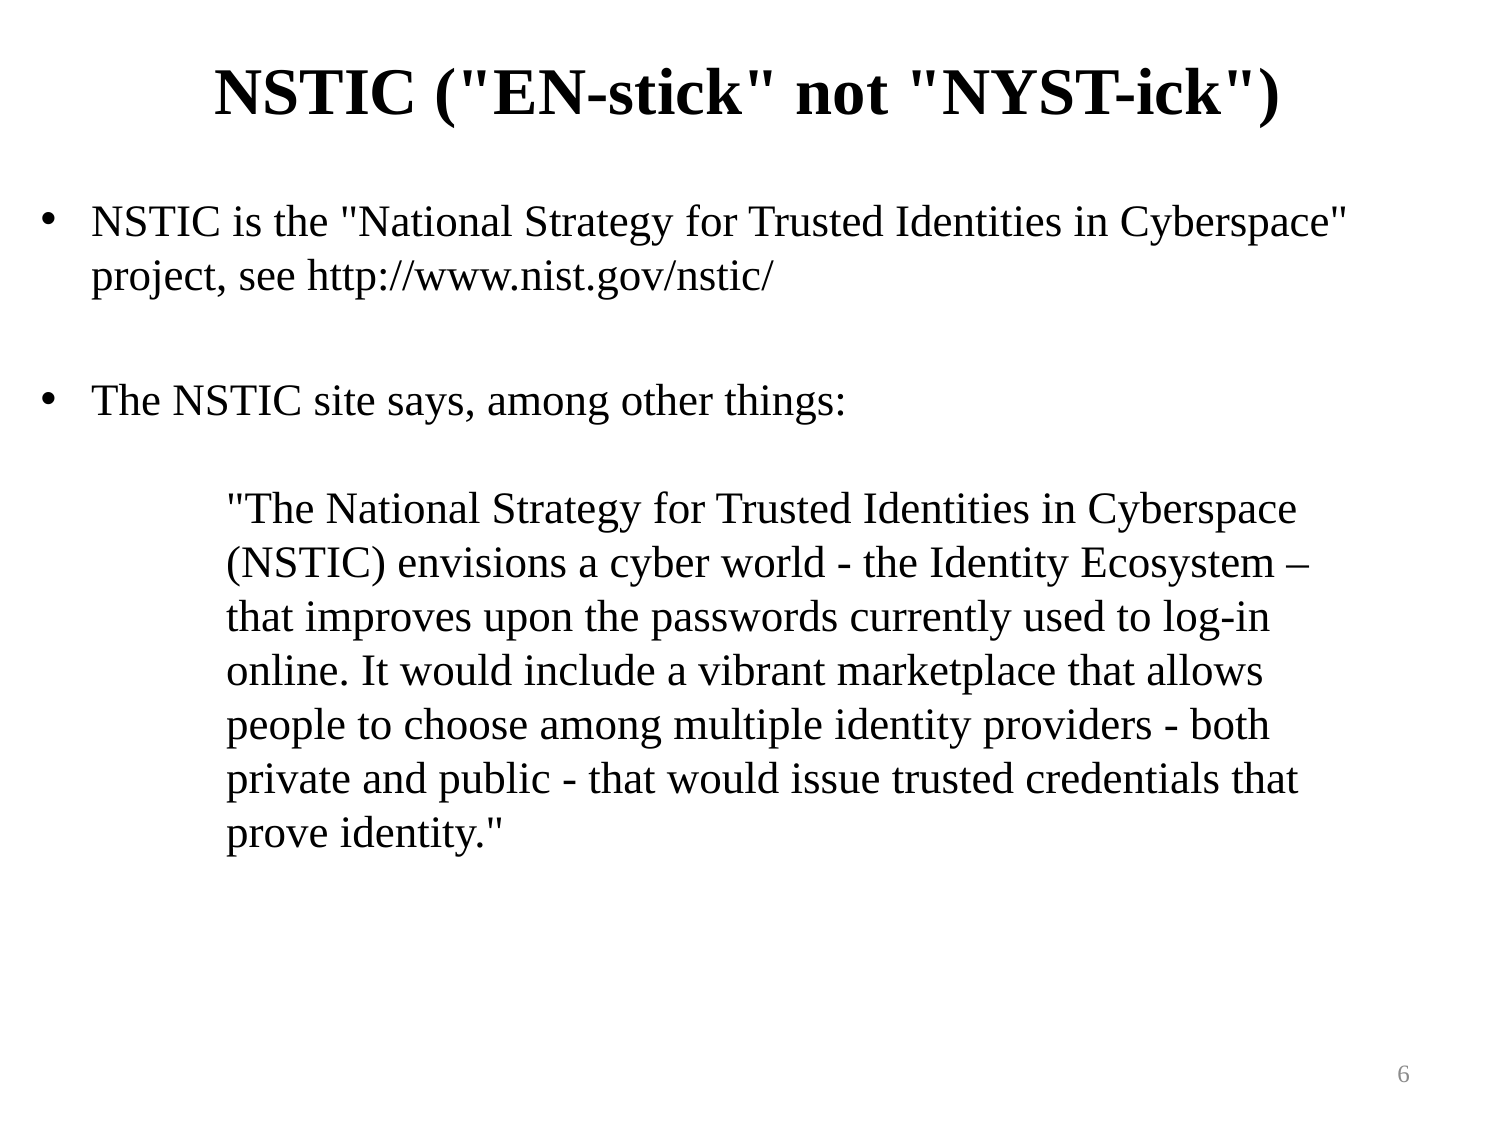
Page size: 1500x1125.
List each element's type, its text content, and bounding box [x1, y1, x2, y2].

title NSTIC ("EN-stick" not "NYST-ick") [25, 28, 1471, 147]
list NSTIC is the "National Strategy for Trusted Identities in Cyberspace" project, see http://www.nist.gov/nstic/ The NSTIC site says, among other things: "The National Strategy for Trusted Identities in Cyberspace (NSTIC) envisions a cyber world - the Identity Ecosystem – that improves upon the passwords currently used to log-in online. It would include a vibrant marketplace that allows people to choose among multiple identity providers - both private and public - that would issue trusted credentials that prove identity." [25, 183, 1471, 1098]
slide_number 6 [1074, 1042, 1425, 1103]
